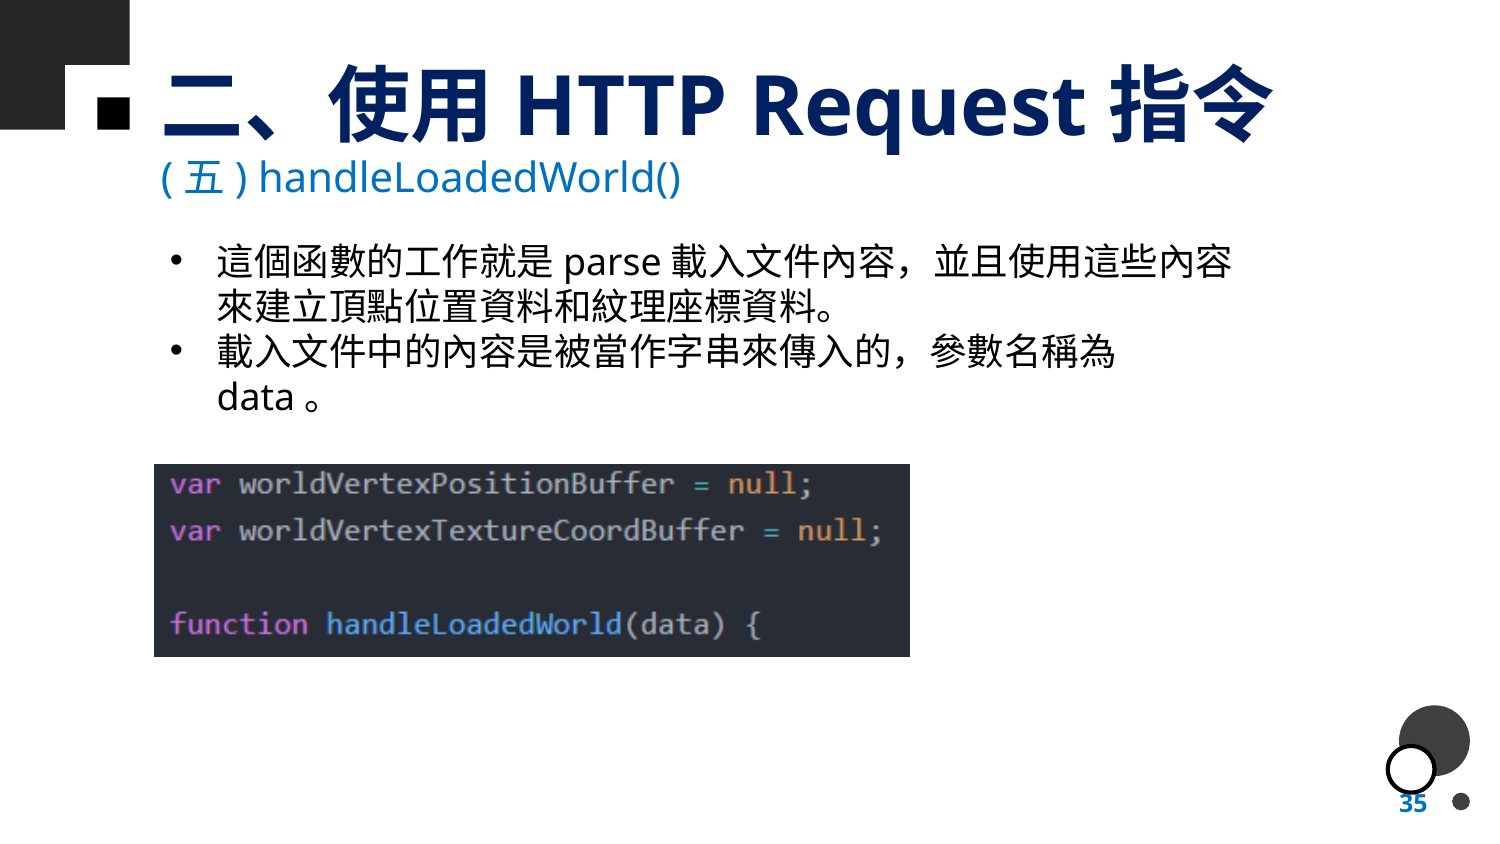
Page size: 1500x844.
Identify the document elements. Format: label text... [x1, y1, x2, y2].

picture [154, 464, 911, 658]
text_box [1387, 705, 1471, 811]
title 二、使用HTTP Request指令 [145, 32, 1326, 173]
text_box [0, 0, 130, 130]
slide_number 35 [1092, 782, 1443, 827]
text_box 這個函數的工作就是parse載入文件內容，並且使用這些內容來建立頂點位置資料和紋理座標資料。 載入文件中的內容是被當作字串來傳入的，參數名稱為data。 [154, 229, 1259, 470]
text_box (五) handleLoadedWorld() [145, 143, 820, 210]
